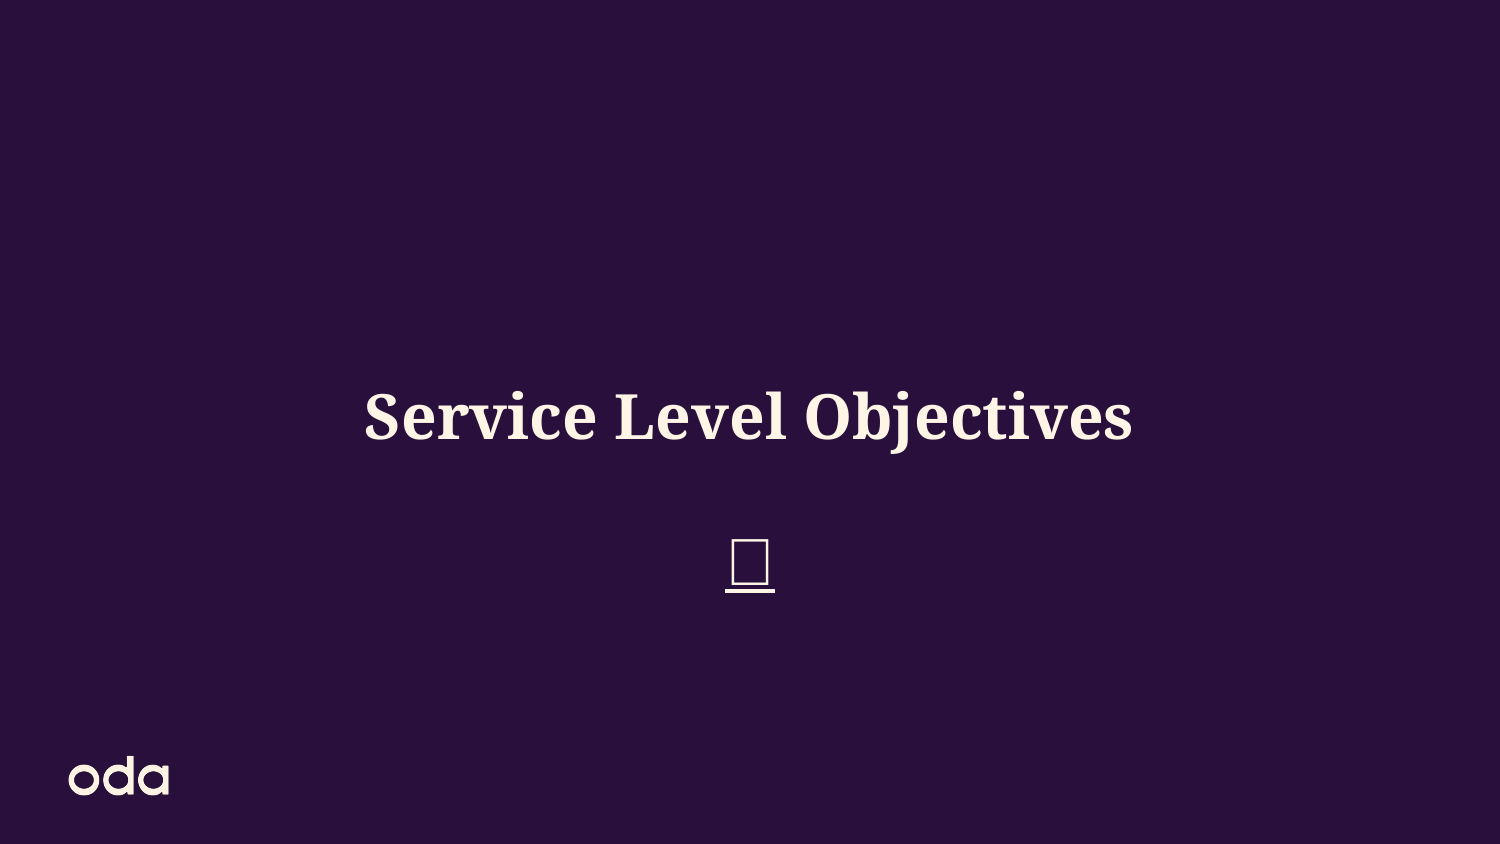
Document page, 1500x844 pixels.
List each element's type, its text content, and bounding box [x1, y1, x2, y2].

picture [6, 702, 231, 844]
text_box 🤓 [503, 491, 996, 697]
title Service Level Objectives [191, 376, 1309, 468]
